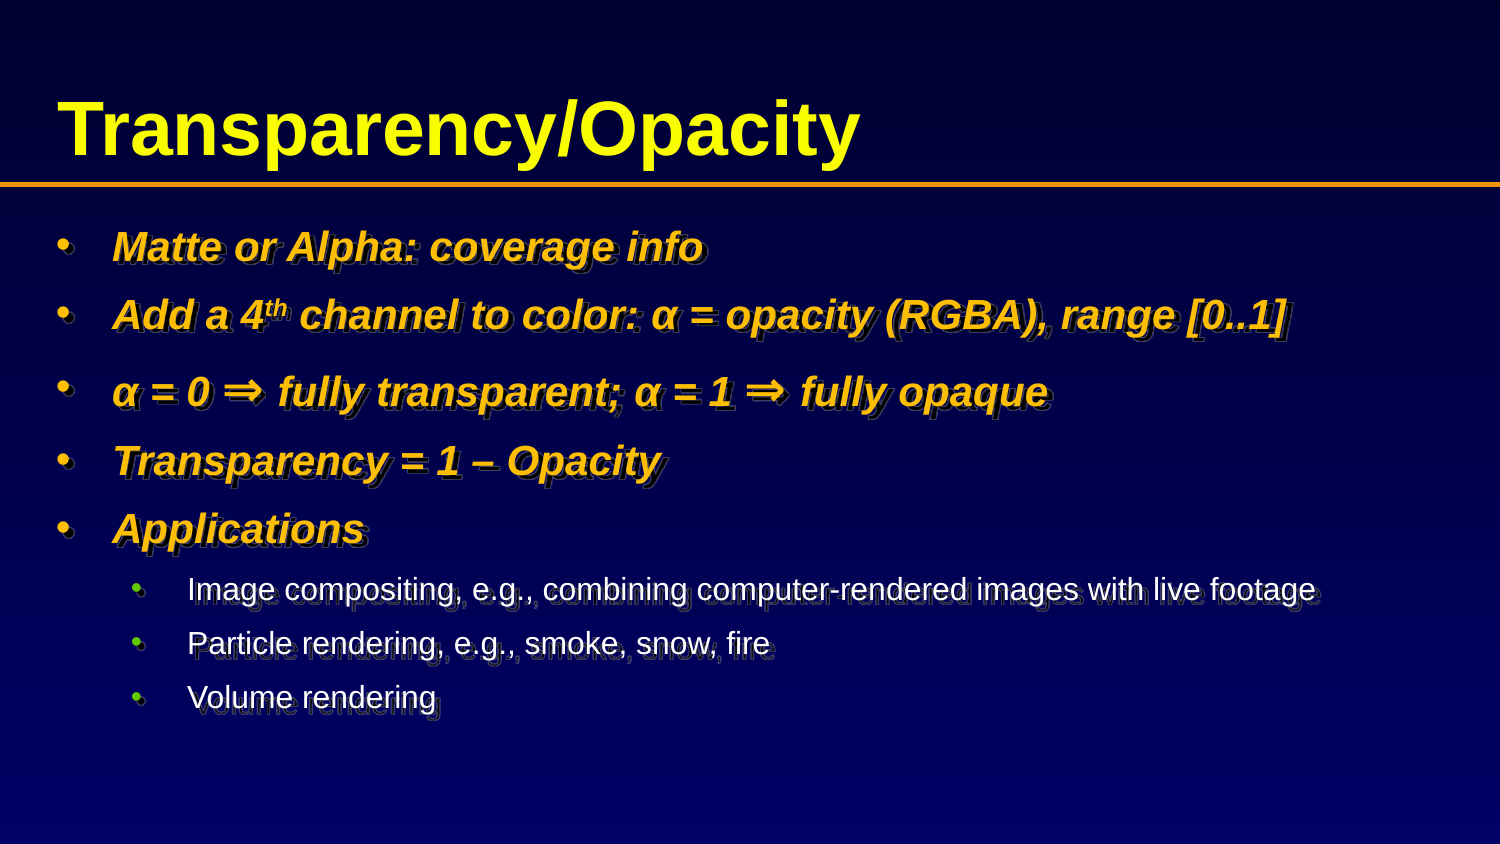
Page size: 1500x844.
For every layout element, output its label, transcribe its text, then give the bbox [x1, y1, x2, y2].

title Transparency/Opacity [42, 37, 1450, 179]
list Matte or Alpha: coverage info Add a 4th channel to color: α = opacity (RGBA), range [0..1] α = 0 ⇒ fully transparent; α = 1 ⇒ fully opaque Transparency = 1 – Opacity Applications Image compositing, e.g., combining computer-rendered images with live footage Particle rendering, e.g., smoke, snow, fire Volume rendering [40, 206, 1450, 807]
